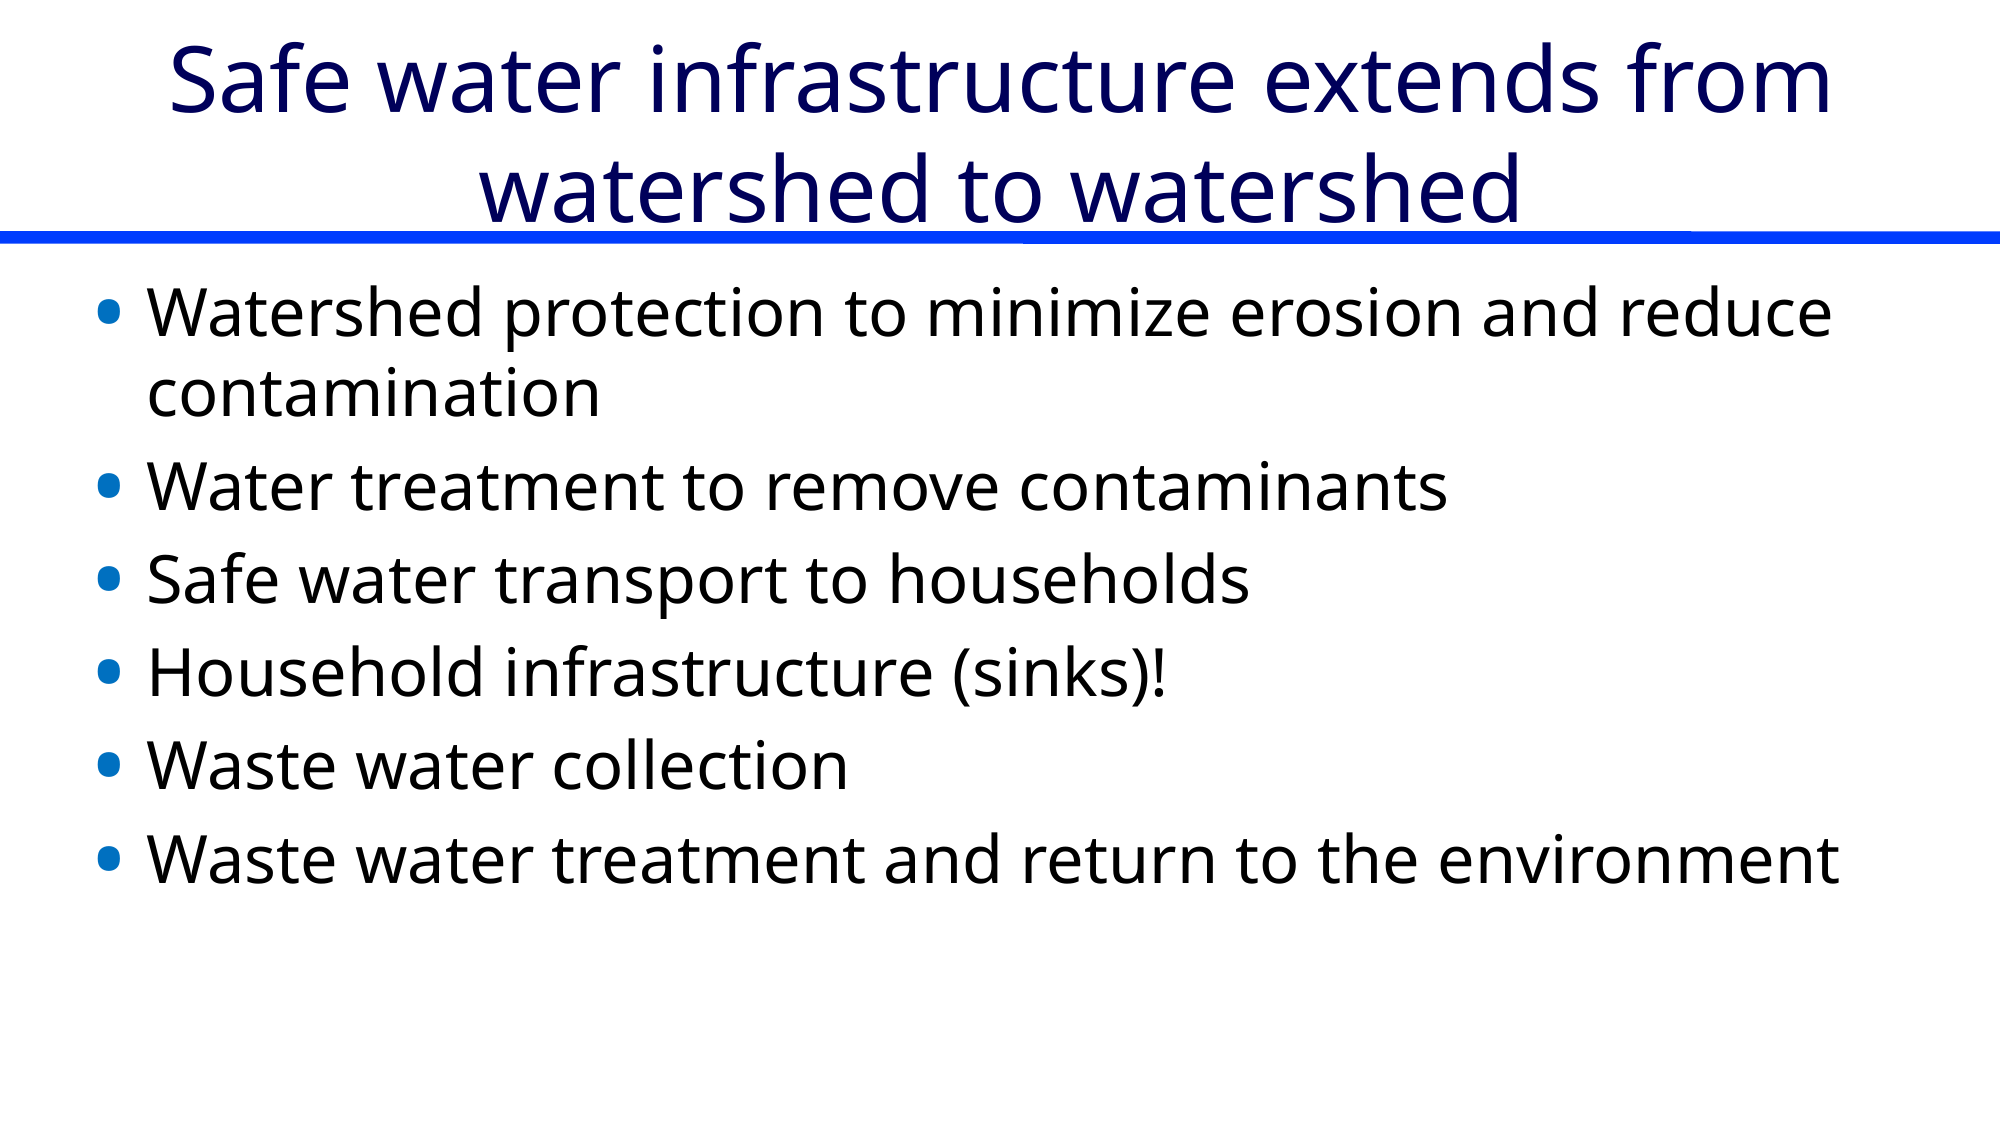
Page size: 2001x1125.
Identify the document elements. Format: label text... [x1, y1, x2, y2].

list Watershed protection to minimize erosion and reduce contamination Water treatment to remove contaminants Safe water transport to households Household infrastructure (sinks)! Waste water collection Waste water treatment and return to the environment [74, 262, 1930, 1006]
title Safe water infrastructure extends from watershed to watershed [75, 37, 1930, 225]
